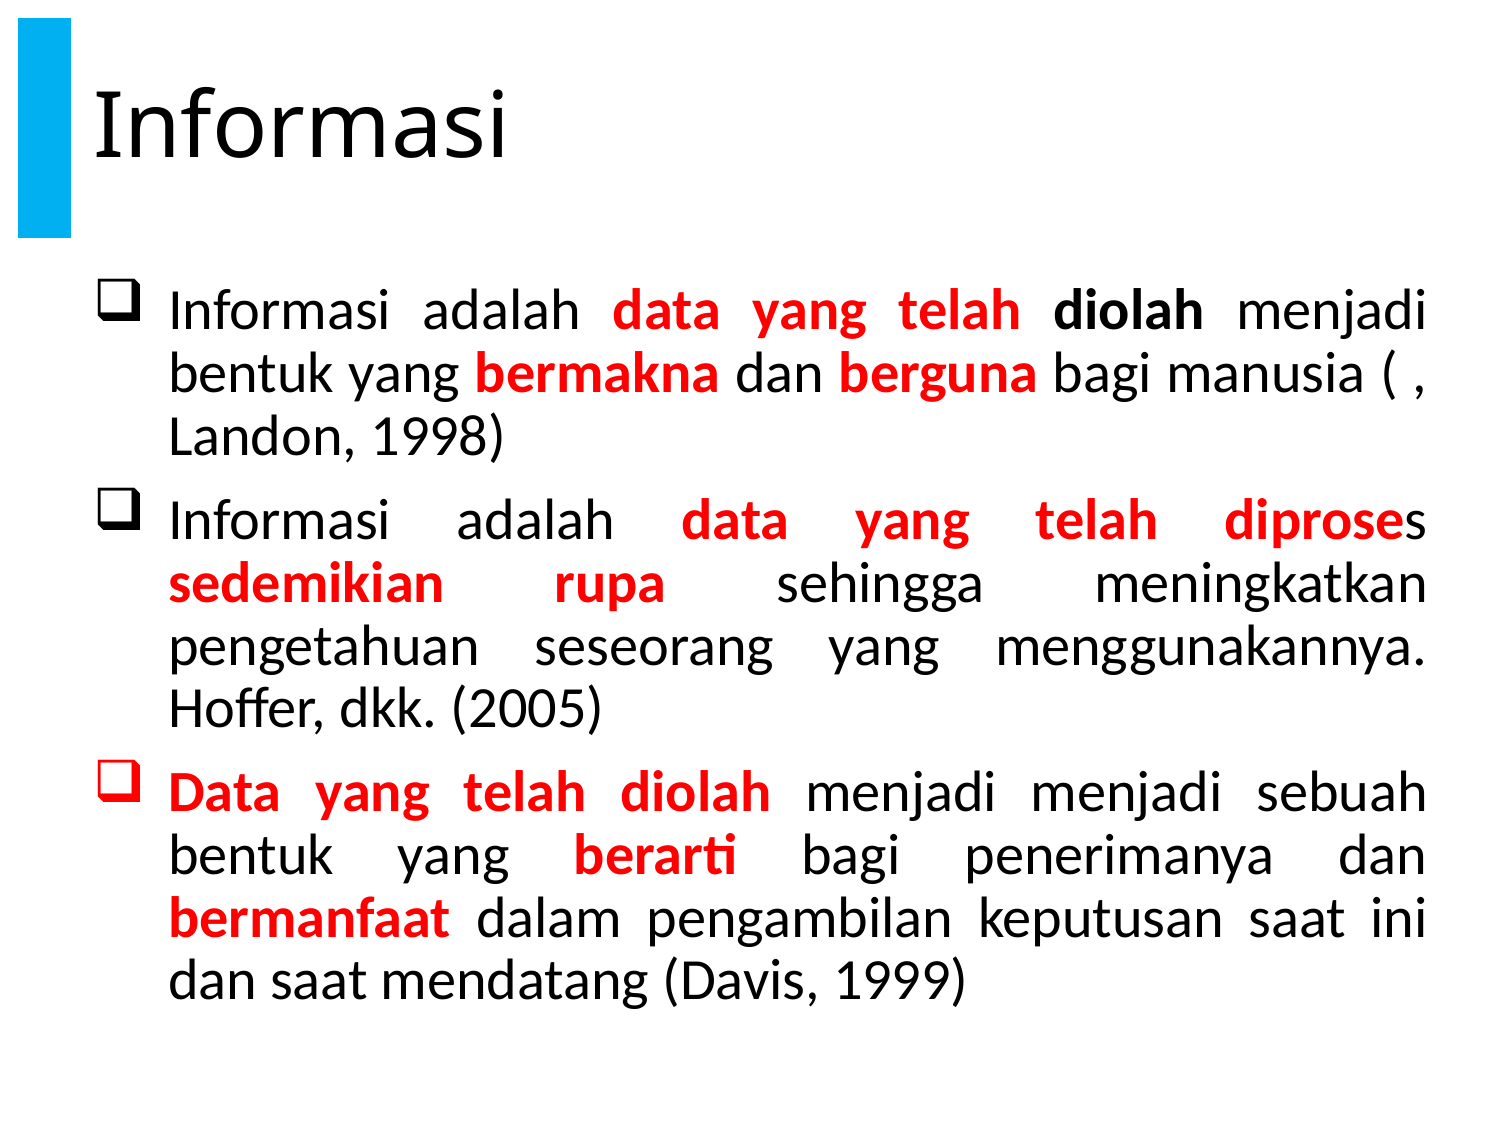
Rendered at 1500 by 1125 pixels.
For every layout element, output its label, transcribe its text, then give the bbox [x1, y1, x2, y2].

list Informasi adalah data yang telah diolah menjadi bentuk yang bermakna dan berguna bagi manusia ( , Landon, 1998) Informasi adalah data yang telah diproses sedemikian rupa sehingga meningkatkan pengetahuan seseorang yang menggunakannya. Hoffer, dkk. (2005) Data yang telah diolah menjadi menjadi sebuah bentuk yang berarti bagi penerimanya dan bermanfaat dalam pengambilan keputusan saat ini dan saat mendatang (Davis, 1999) [78, 272, 1443, 1070]
title Informasi [78, 19, 1443, 237]
